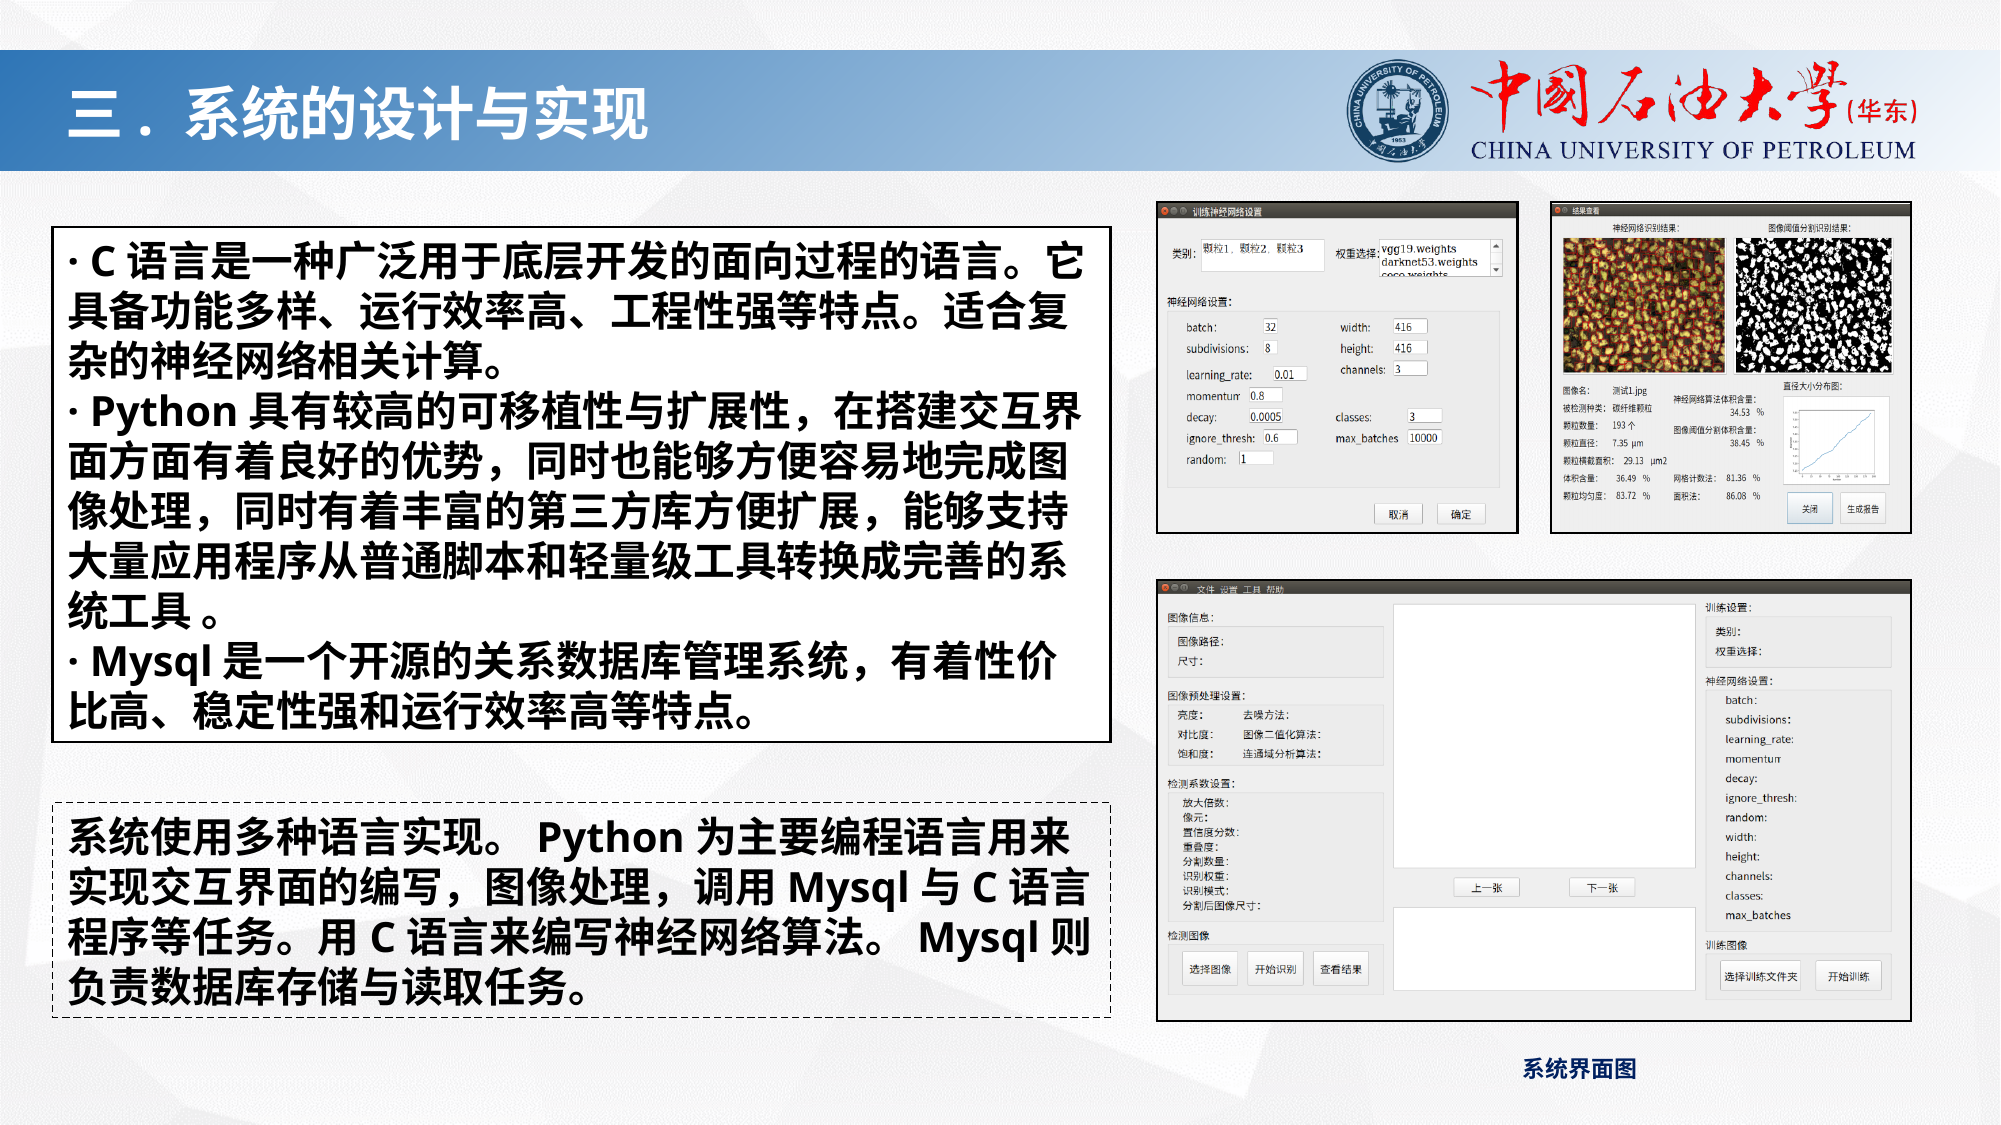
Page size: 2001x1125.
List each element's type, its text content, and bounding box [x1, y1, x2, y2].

text_box 系统使用多种语言实现。Python为主要编程语言用来实现交互界面的编写，图像处理，调用Mysql与C语言程序等任务。用C语言来编写神经网络算法。Mysql则负责数据库存储与读取任务。 [52, 802, 1111, 1018]
picture [0, 0, 2001, 1125]
text_box 系统界面图 [1411, 1047, 1749, 1090]
text_box · C语言是一种广泛用于底层开发的面向过程的语言。它具备功能多样、运行效率高、工程性强等特点。适合复杂的神经网络相关计算。 · Python具有较高的可移植性与扩展性，在搭建交互界面方面有着良好的优势，同时也能够方便容易地完成图像处理，同时有着丰富的第三方库方便扩展，能够支持大量应用程序从普通脚本和轻量级工具转换成完善的系统工具 。 · Mysql是一个开源的关系数据库管理系统，有着性价比高、稳定性强和运行效率高等特点。 [51, 226, 1112, 743]
